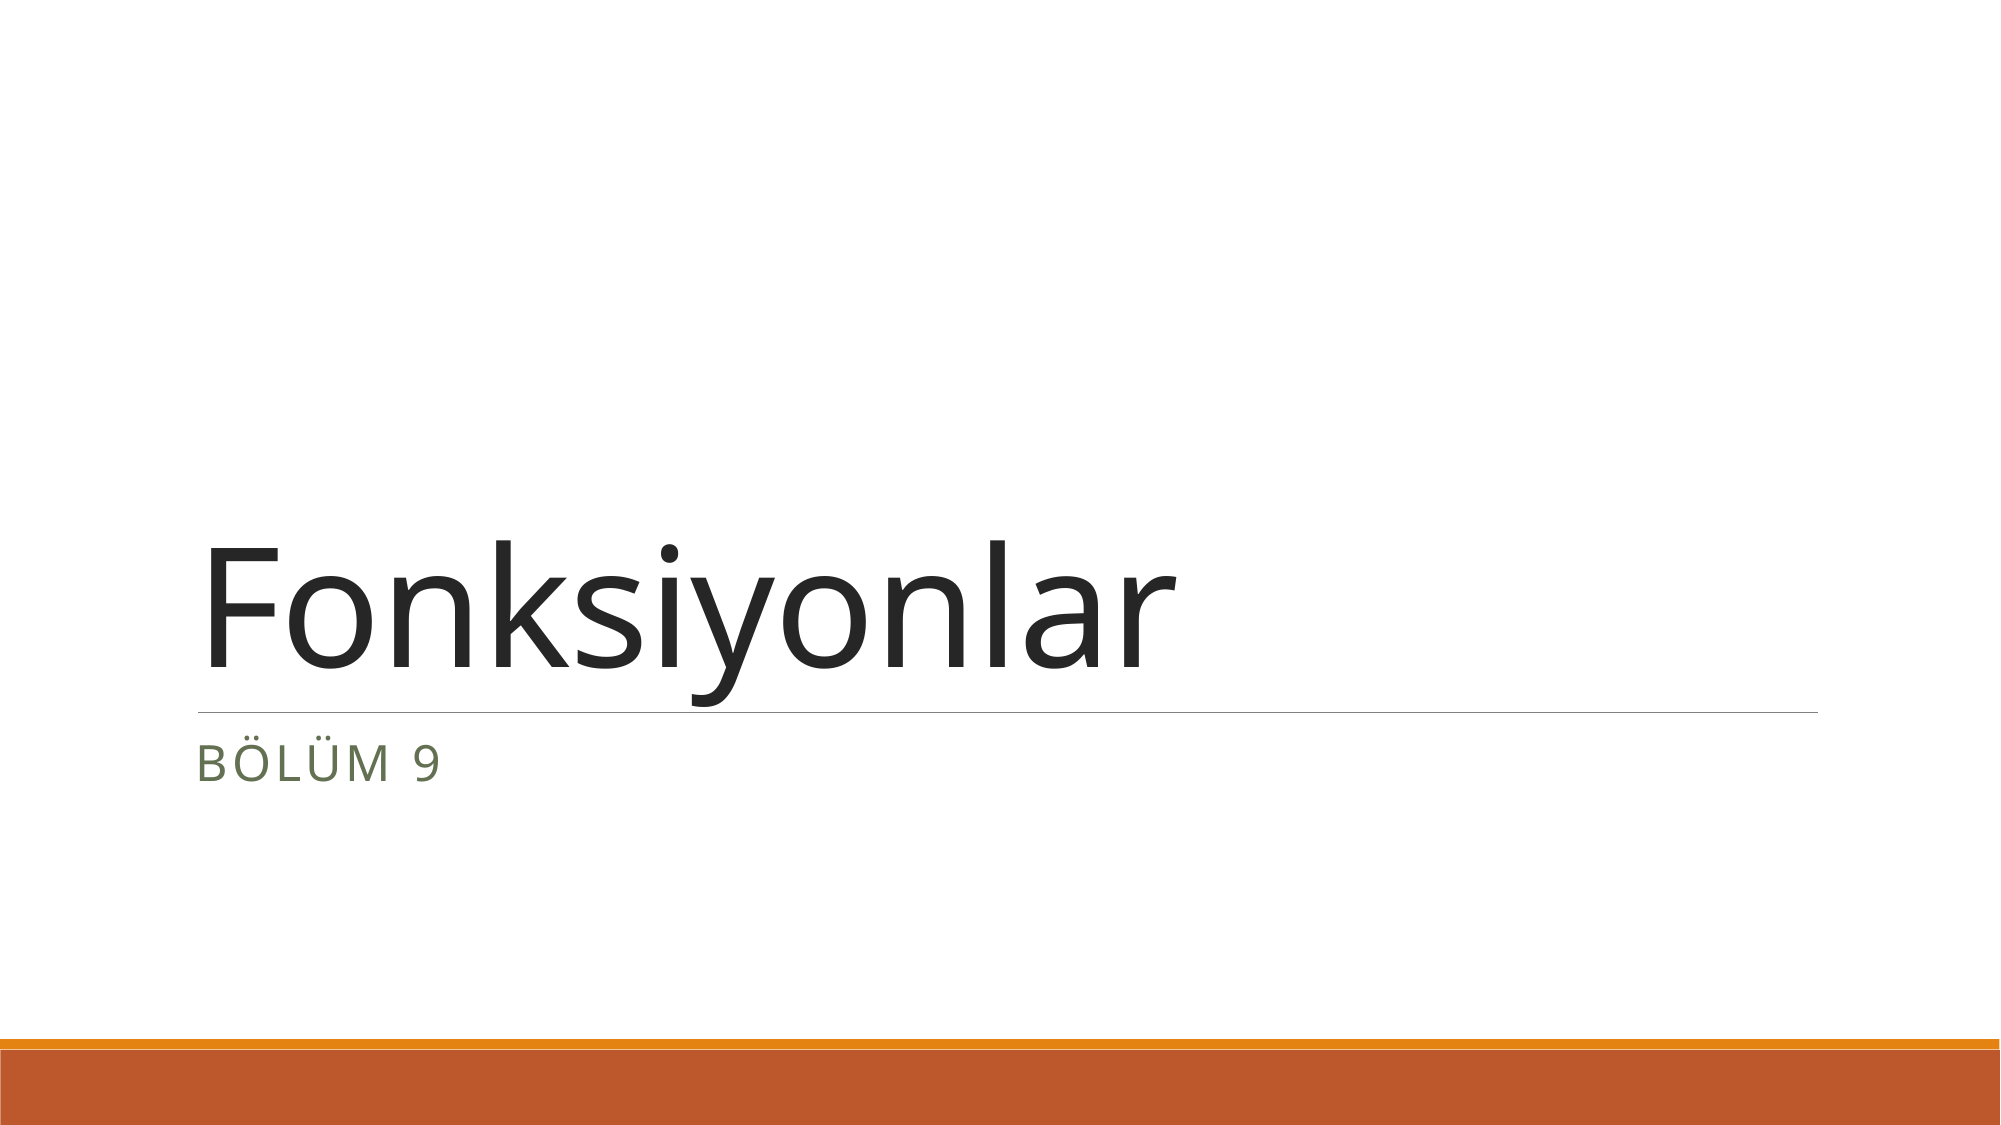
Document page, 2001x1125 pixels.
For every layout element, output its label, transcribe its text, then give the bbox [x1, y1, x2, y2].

title Fonksiyonlar [180, 124, 1830, 710]
subtitle Bölüm 9 [180, 730, 1831, 919]
